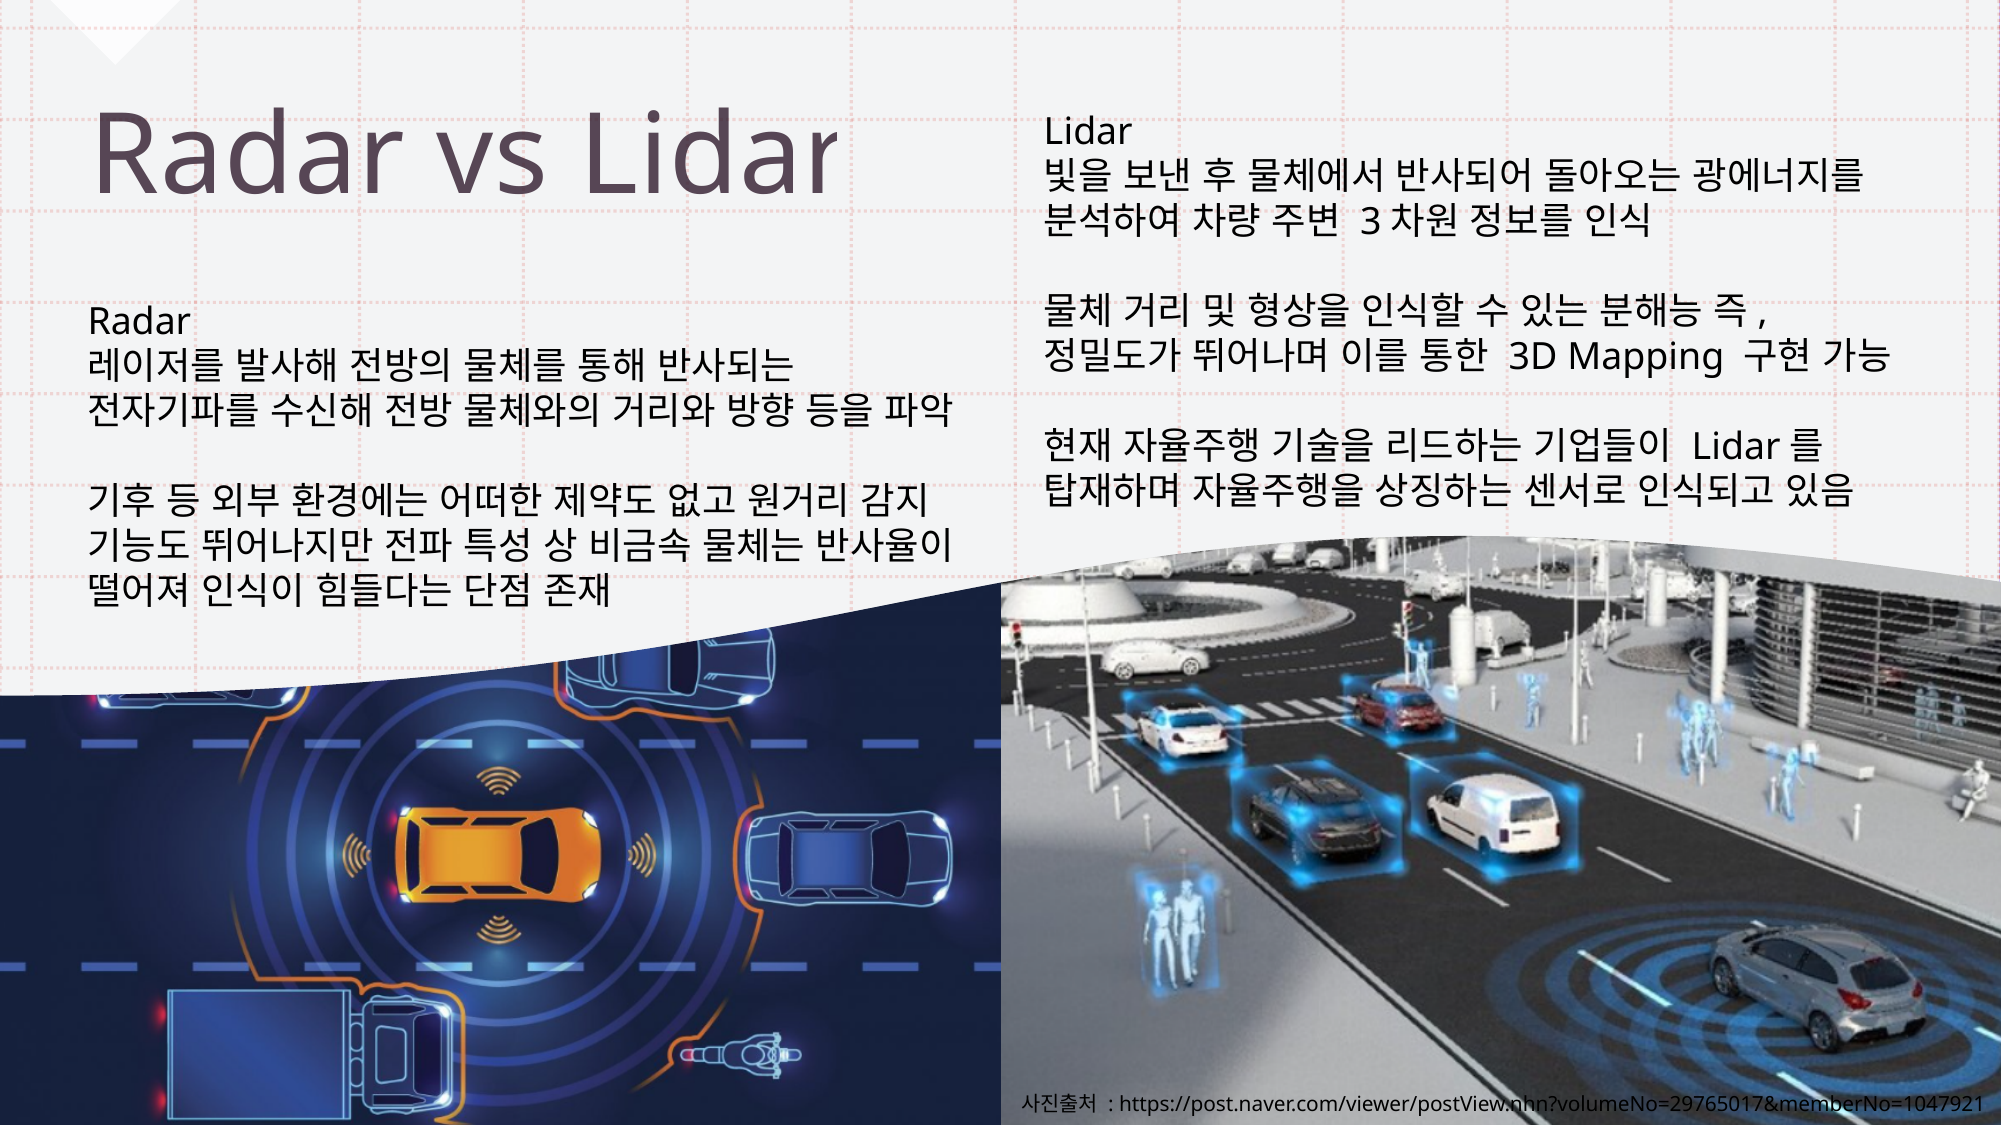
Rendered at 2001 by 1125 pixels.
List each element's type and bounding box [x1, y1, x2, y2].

picture [0, 535, 2001, 1125]
text_box [0, 0, 2000, 582]
